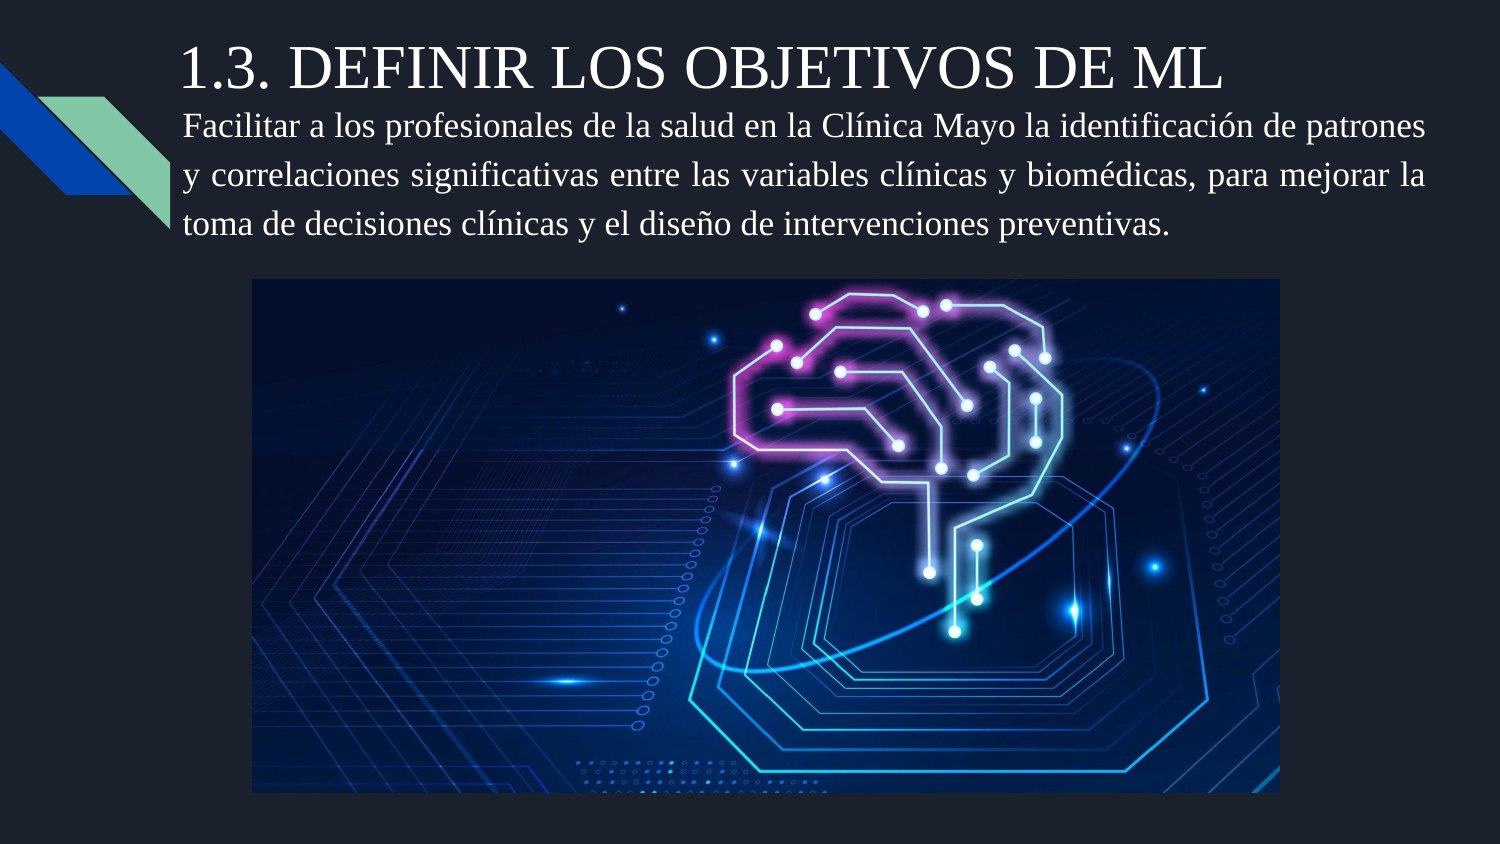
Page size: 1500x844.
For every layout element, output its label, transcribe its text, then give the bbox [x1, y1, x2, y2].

subtitle Facilitar a los profesionales de la salud en la Clínica Mayo la identificación de patrones y correlaciones significativas entre las variables clínicas y biomédicas, para mejorar la toma de decisiones clínicas y el diseño de intervenciones preventivas. [167, 80, 1442, 344]
subtitle 1.3. DEFINIR LOS OBJETIVOS DE ML [103, 0, 1303, 130]
picture [252, 278, 1280, 793]
